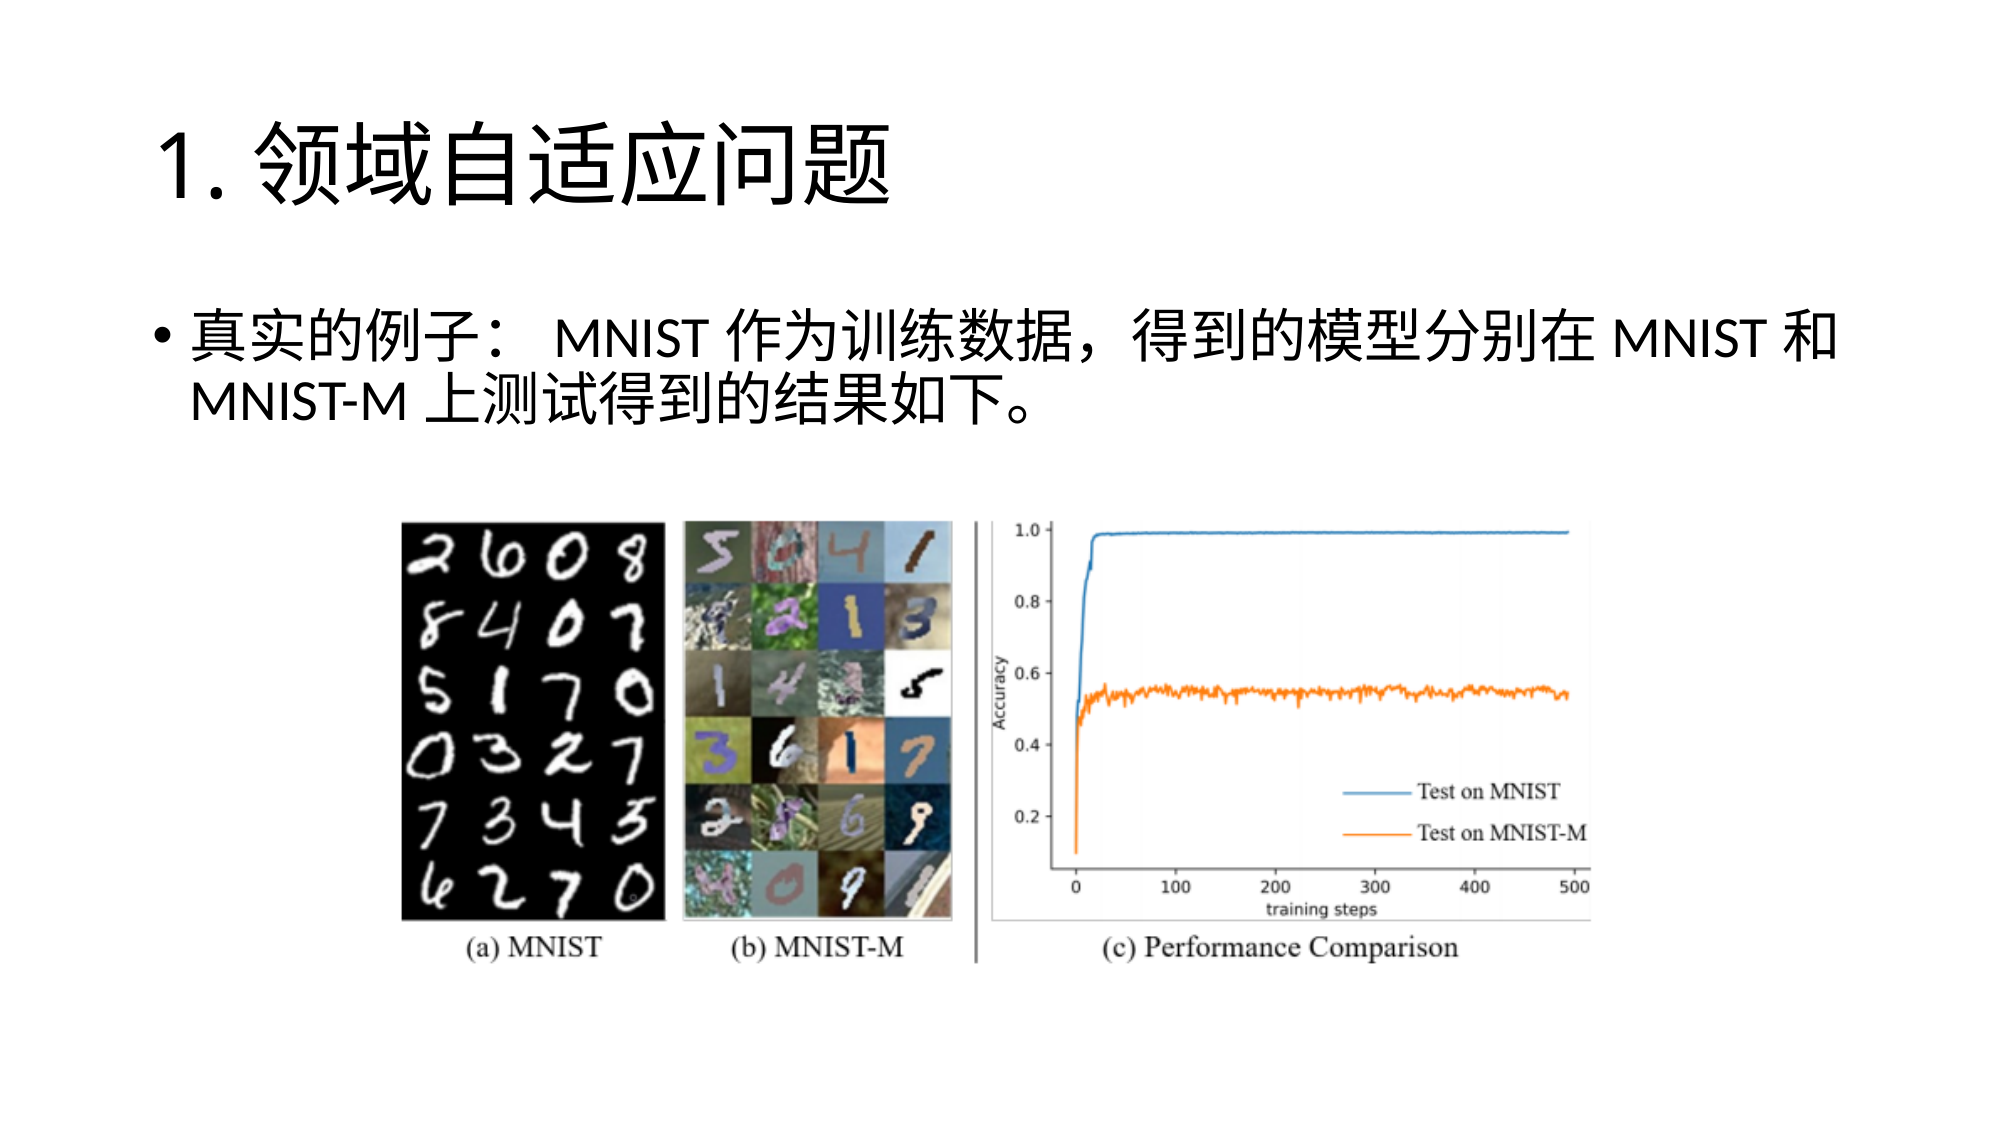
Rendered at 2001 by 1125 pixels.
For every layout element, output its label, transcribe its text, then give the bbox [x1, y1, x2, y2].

list 真实的例子：MNIST作为训练数据，得到的模型分别在MNIST和MNIST-M上测试得到的结果如下。 [137, 299, 1906, 1014]
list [397, 513, 1603, 967]
title 1.领域自适应问题 [137, 59, 1863, 278]
